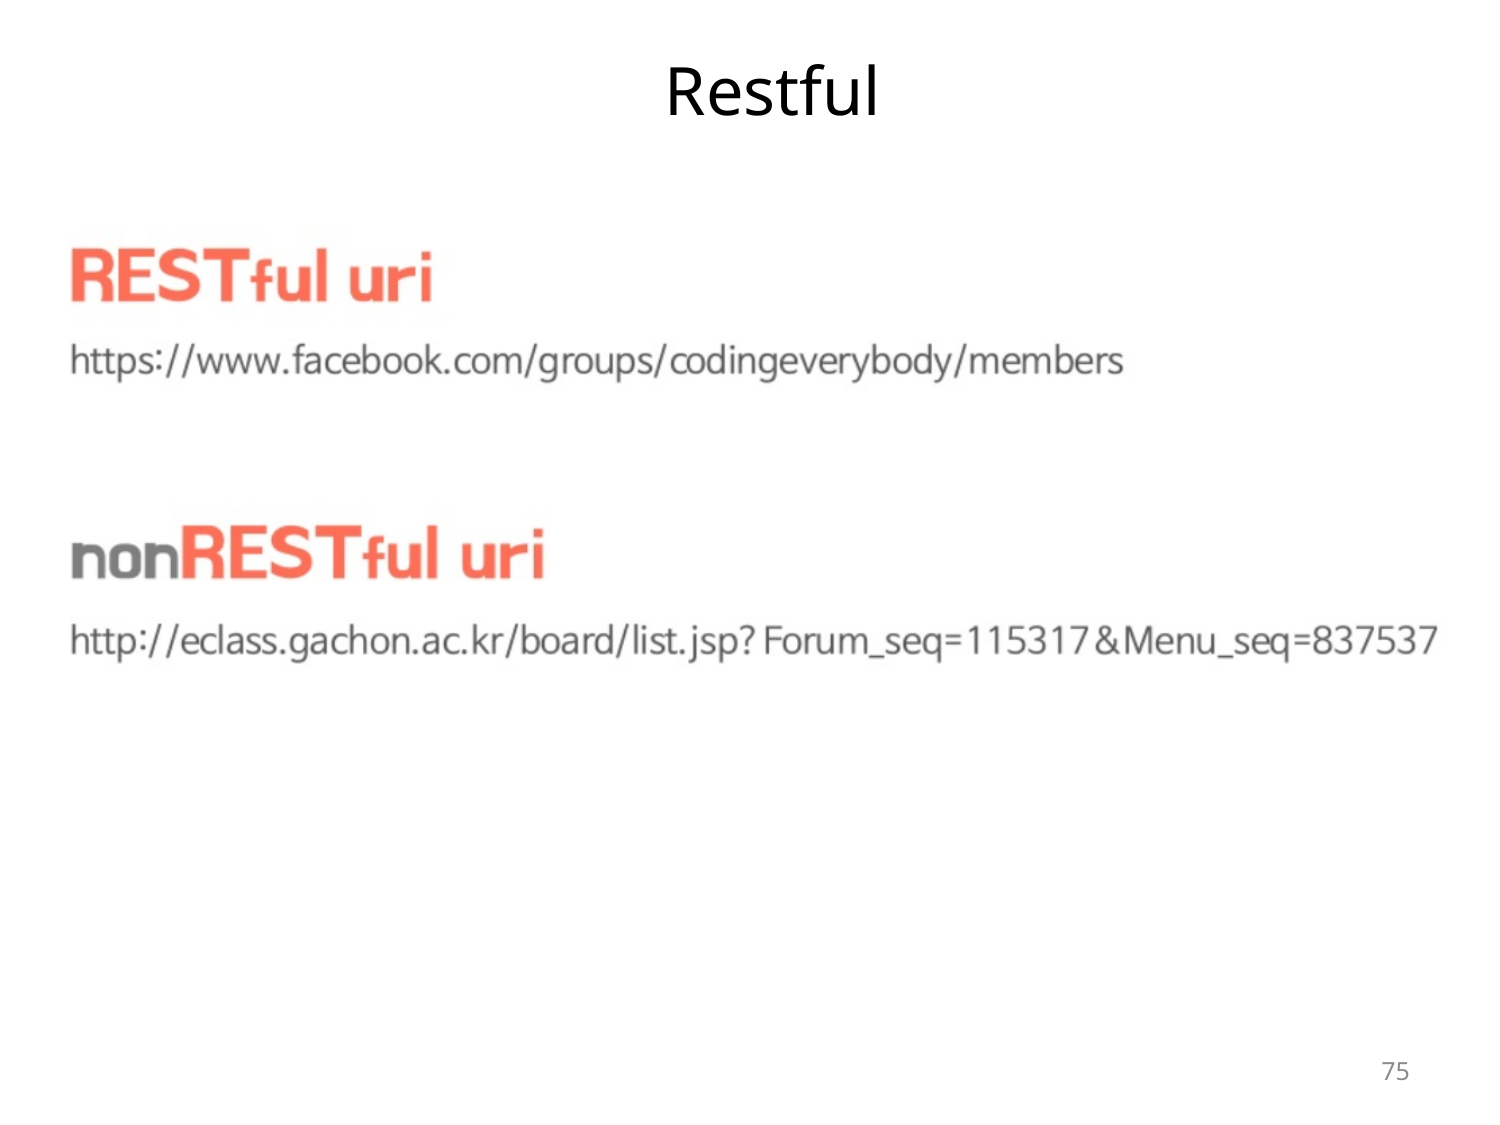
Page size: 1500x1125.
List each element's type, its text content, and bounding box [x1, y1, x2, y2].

text_box Restful [145, 41, 1400, 136]
picture [0, 185, 1483, 728]
slide_number 75 [1074, 1042, 1425, 1103]
